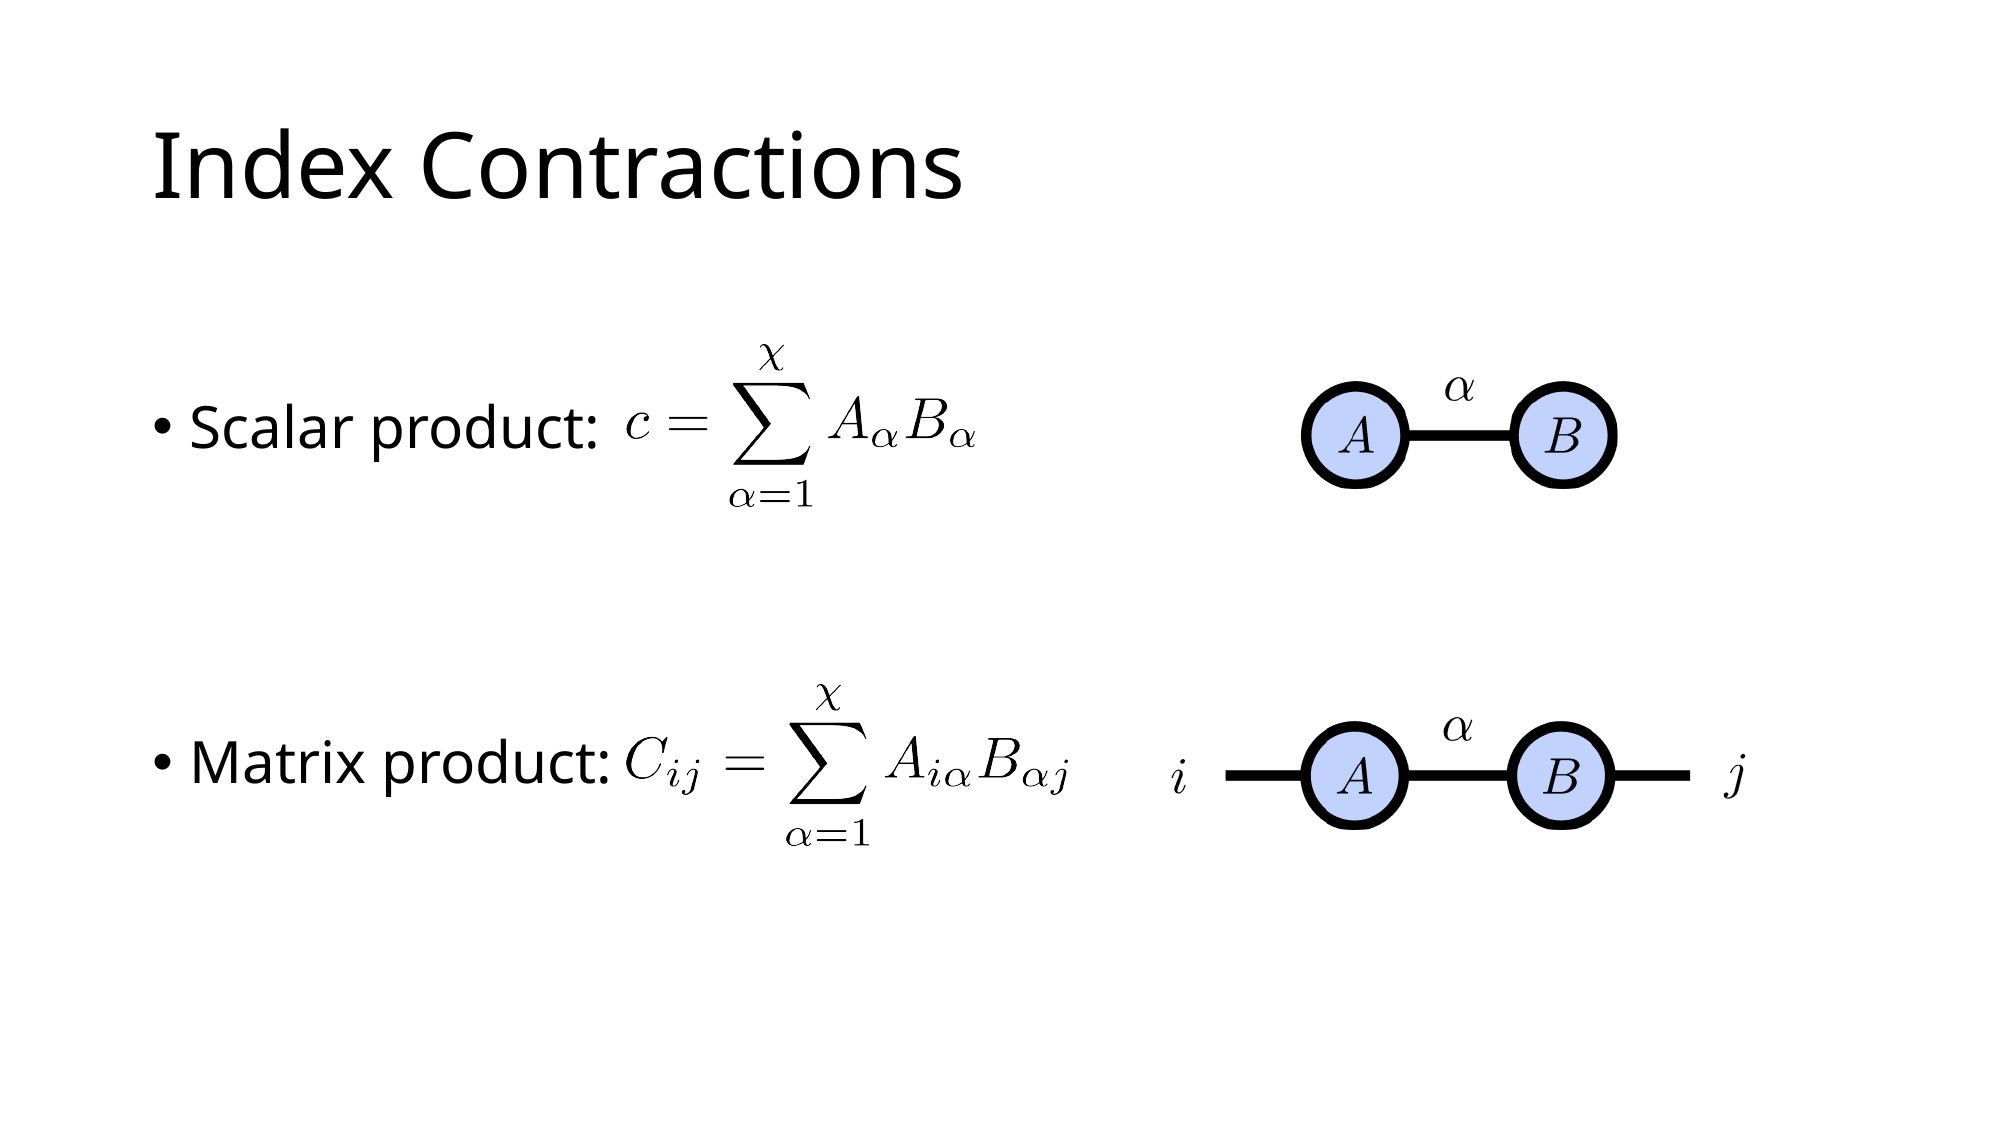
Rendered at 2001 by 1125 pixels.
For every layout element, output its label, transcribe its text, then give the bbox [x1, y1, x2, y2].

picture [1300, 359, 1618, 490]
picture [625, 344, 975, 507]
title Index Contractions [137, 59, 1863, 278]
list Scalar product: Matrix product: [137, 299, 1863, 1014]
picture [1149, 699, 1769, 830]
picture [625, 683, 1069, 847]
